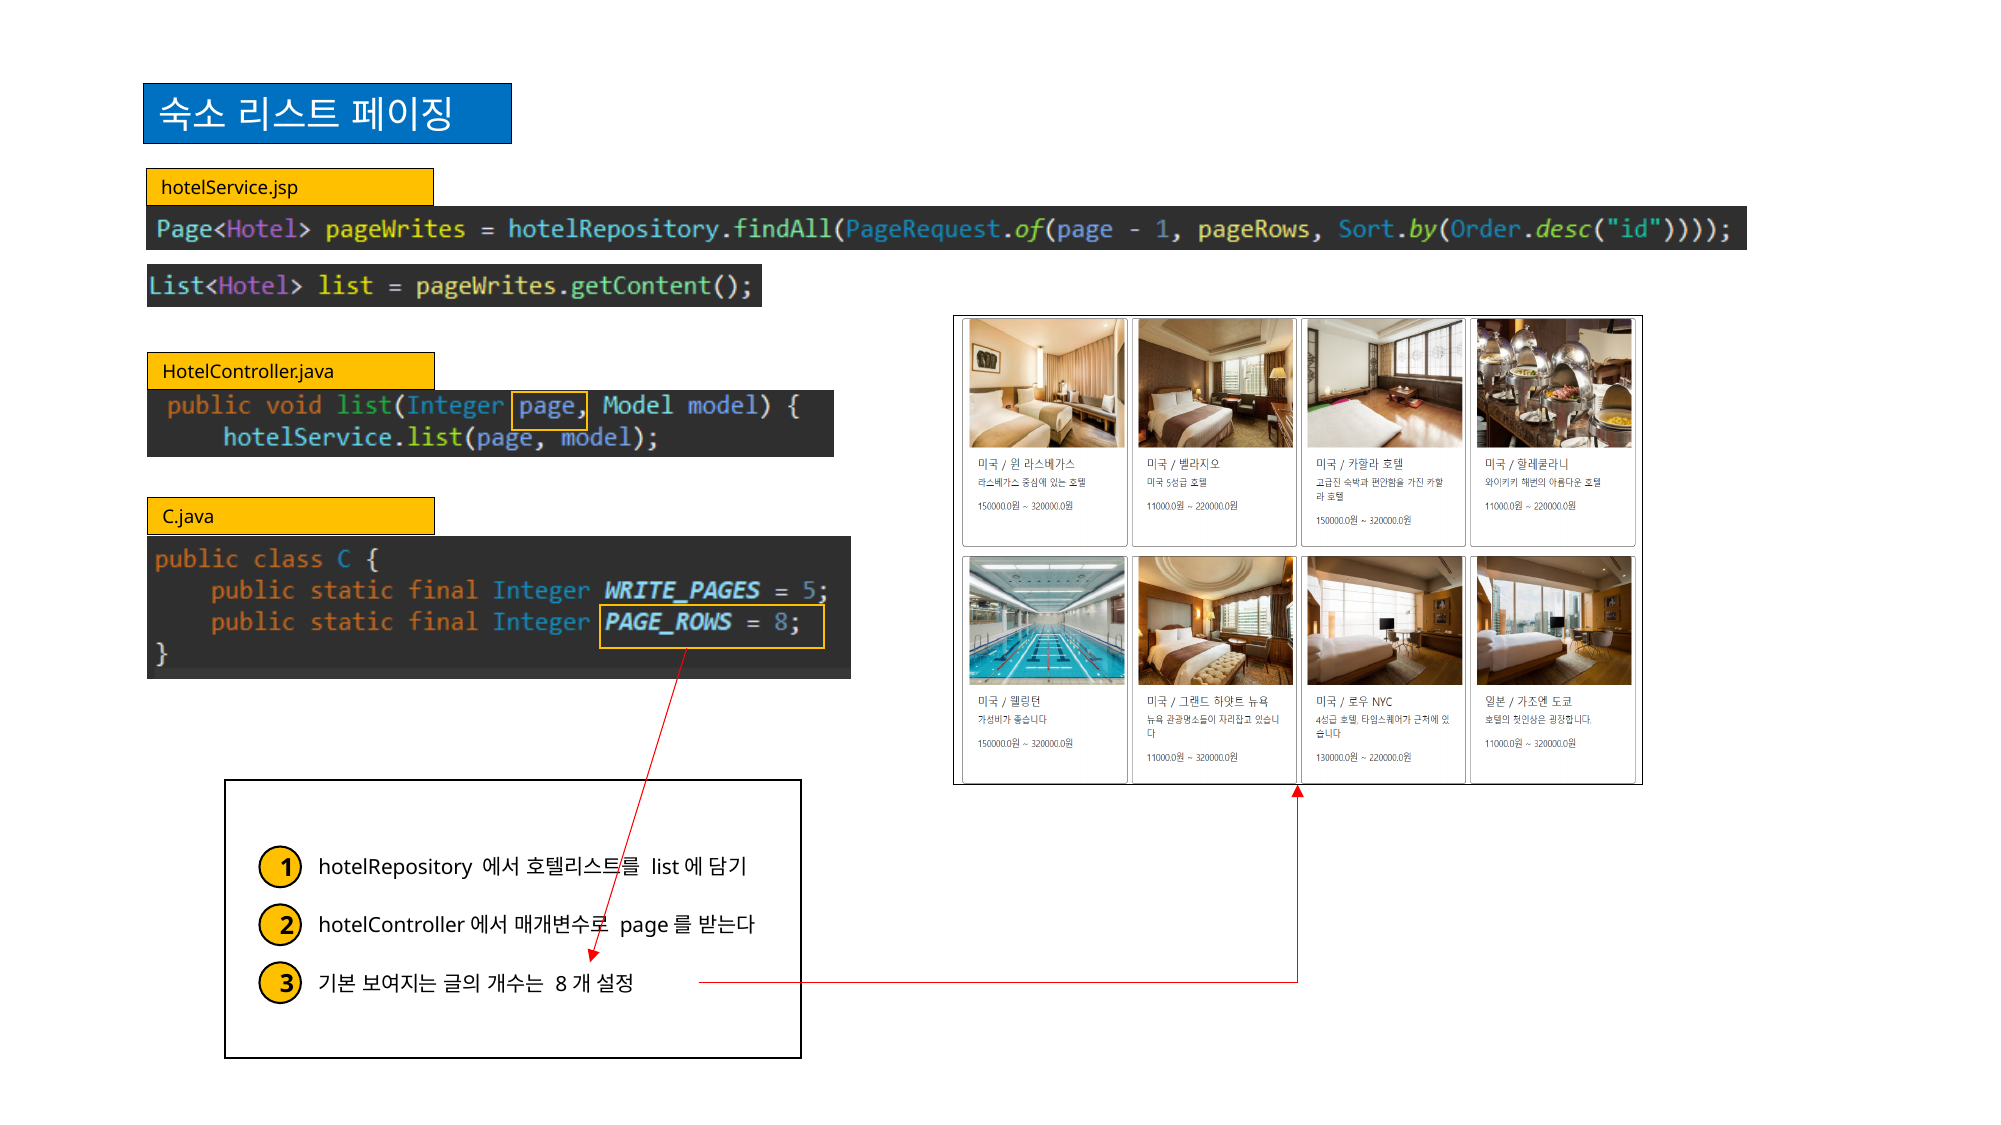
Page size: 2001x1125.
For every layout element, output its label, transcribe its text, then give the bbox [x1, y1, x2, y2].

text_box HotelController.java [147, 352, 435, 390]
picture [147, 264, 762, 307]
text_box C.java [147, 497, 435, 535]
picture [952, 315, 1643, 785]
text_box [225, 779, 801, 1058]
text_box 숙소 리스트 페이징 [143, 83, 512, 144]
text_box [589, 648, 687, 963]
picture [146, 206, 1747, 250]
picture [147, 390, 834, 457]
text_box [698, 784, 1298, 983]
text_box hotelService.jsp [146, 168, 434, 206]
picture [147, 536, 851, 679]
